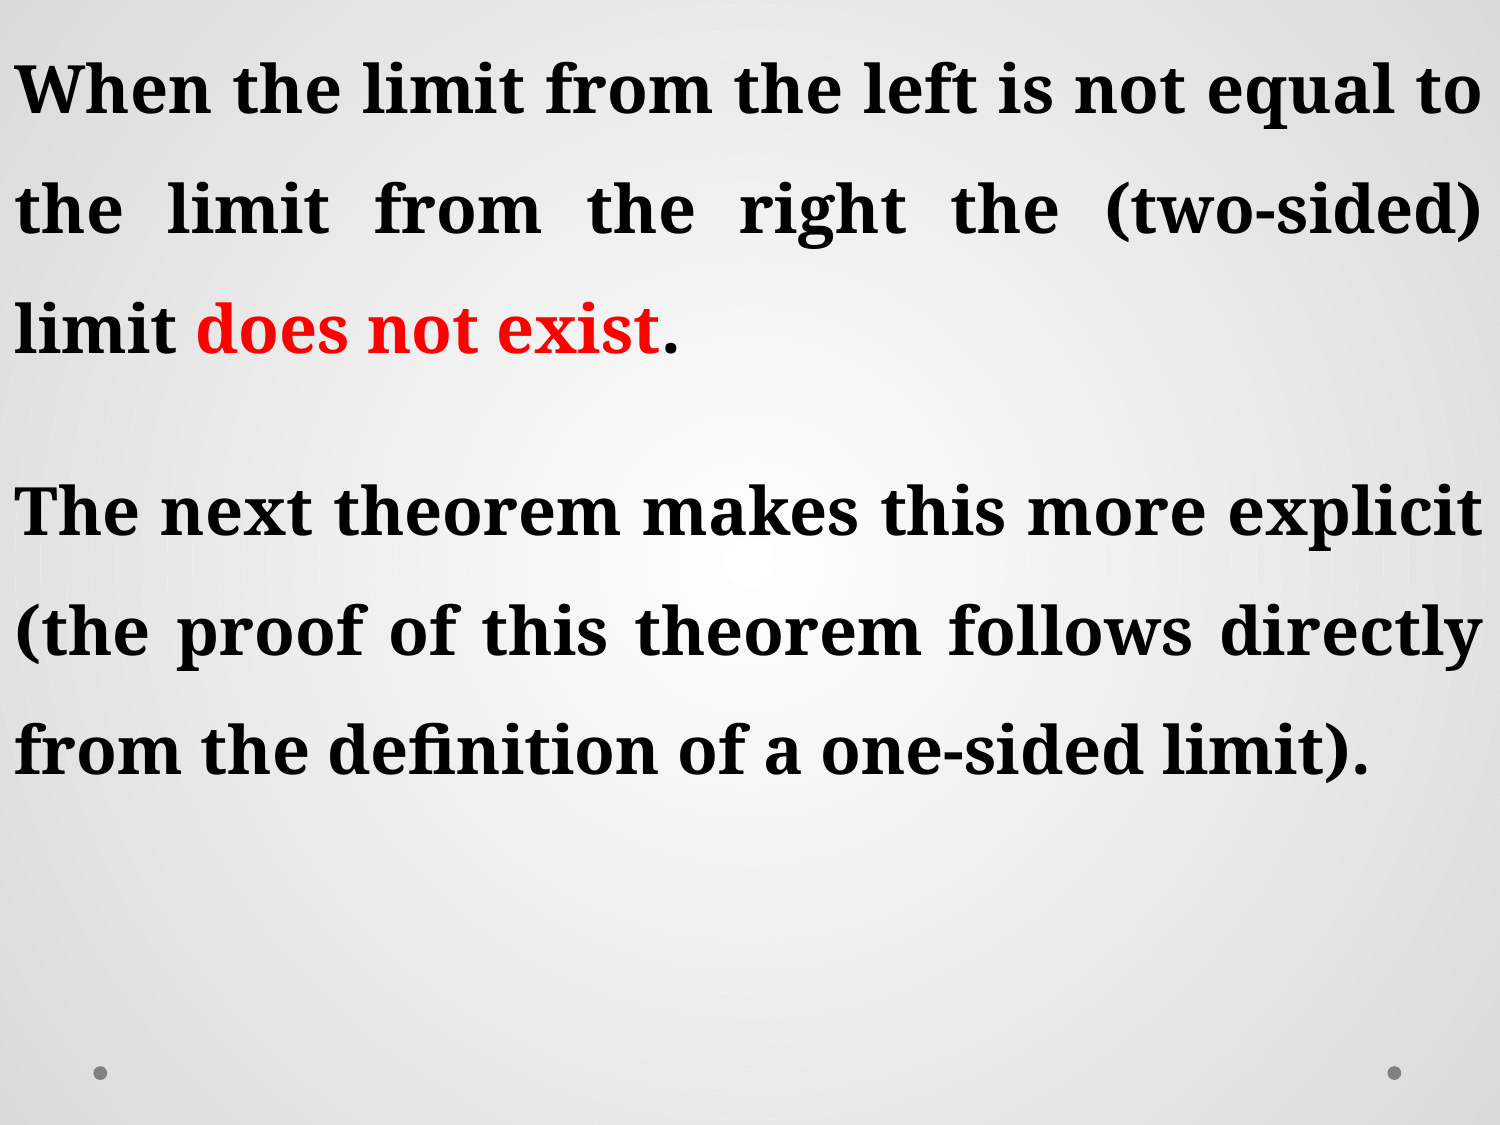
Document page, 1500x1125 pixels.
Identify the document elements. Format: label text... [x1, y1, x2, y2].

text_box The next theorem makes this more explicit (the proof of this theorem follows directly from the definition of a one-sided limit). [0, 421, 1500, 796]
